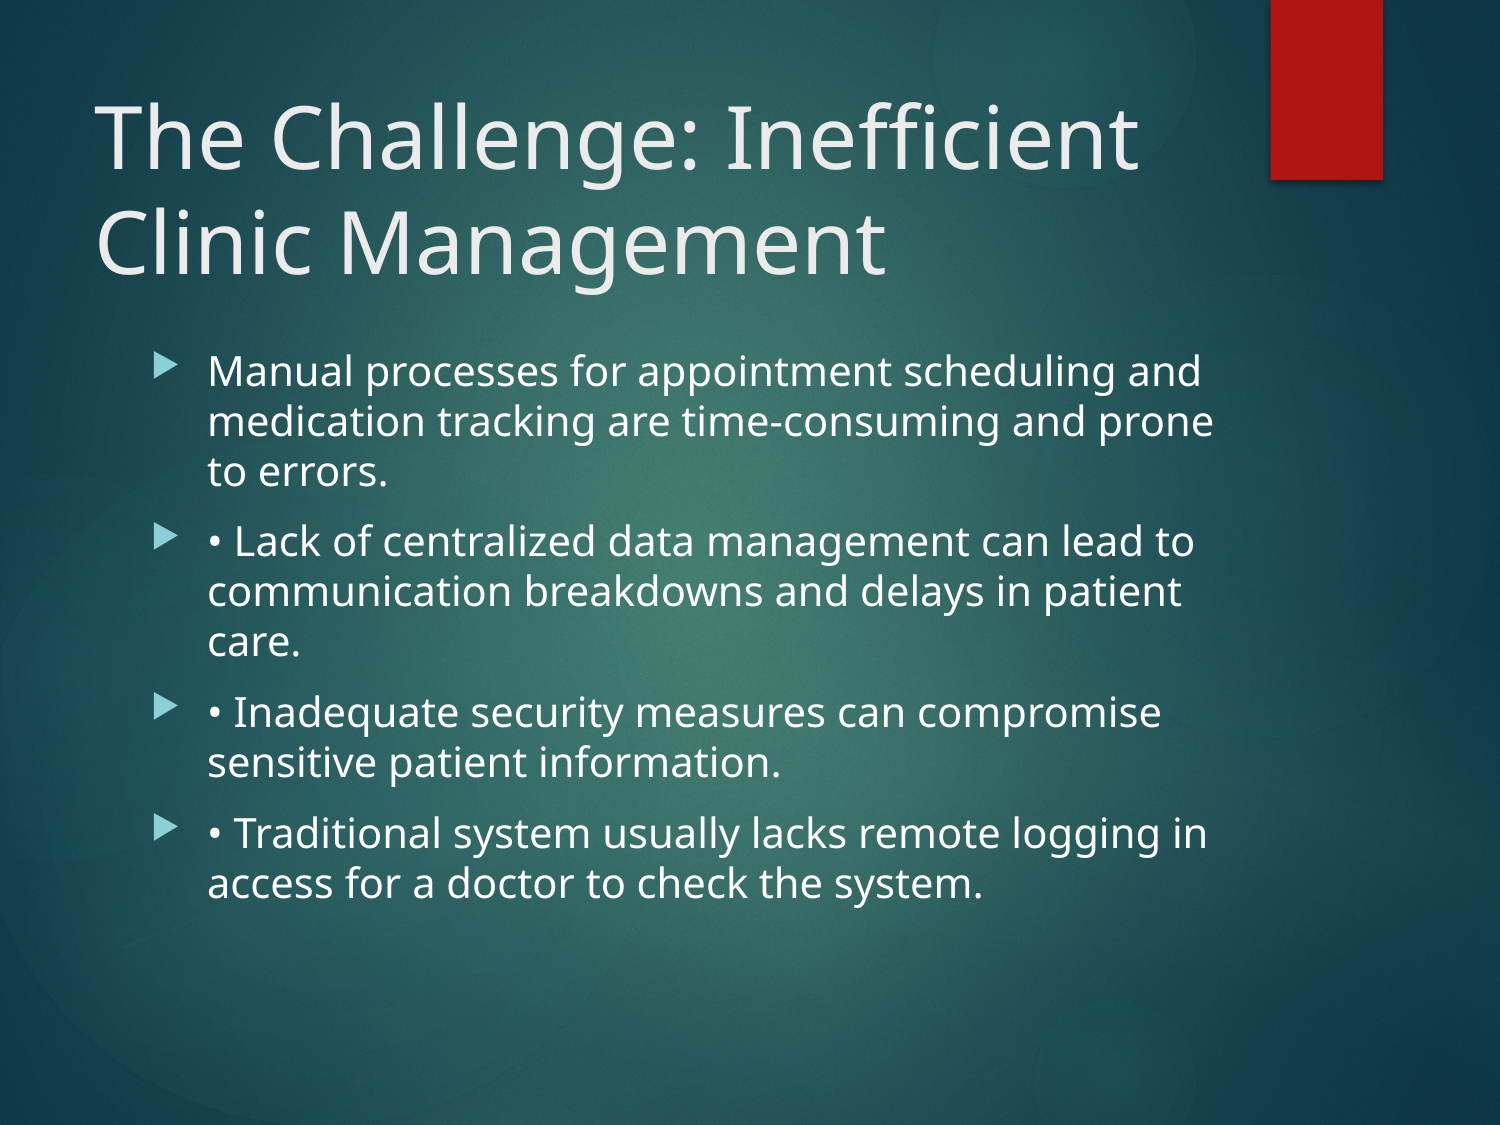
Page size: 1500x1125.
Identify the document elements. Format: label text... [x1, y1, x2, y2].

list Manual processes for appointment scheduling and medication tracking are time-consuming and prone to errors. • Lack of centralized data management can lead to communication breakdowns and delays in patient care. • Inadequate security measures can compromise sensitive patient information. • Traditional system usually lacks remote logging in access for a doctor to check the system. [135, 336, 1237, 1025]
title The Challenge: Inefficient Clinic Management [79, 74, 1237, 304]
